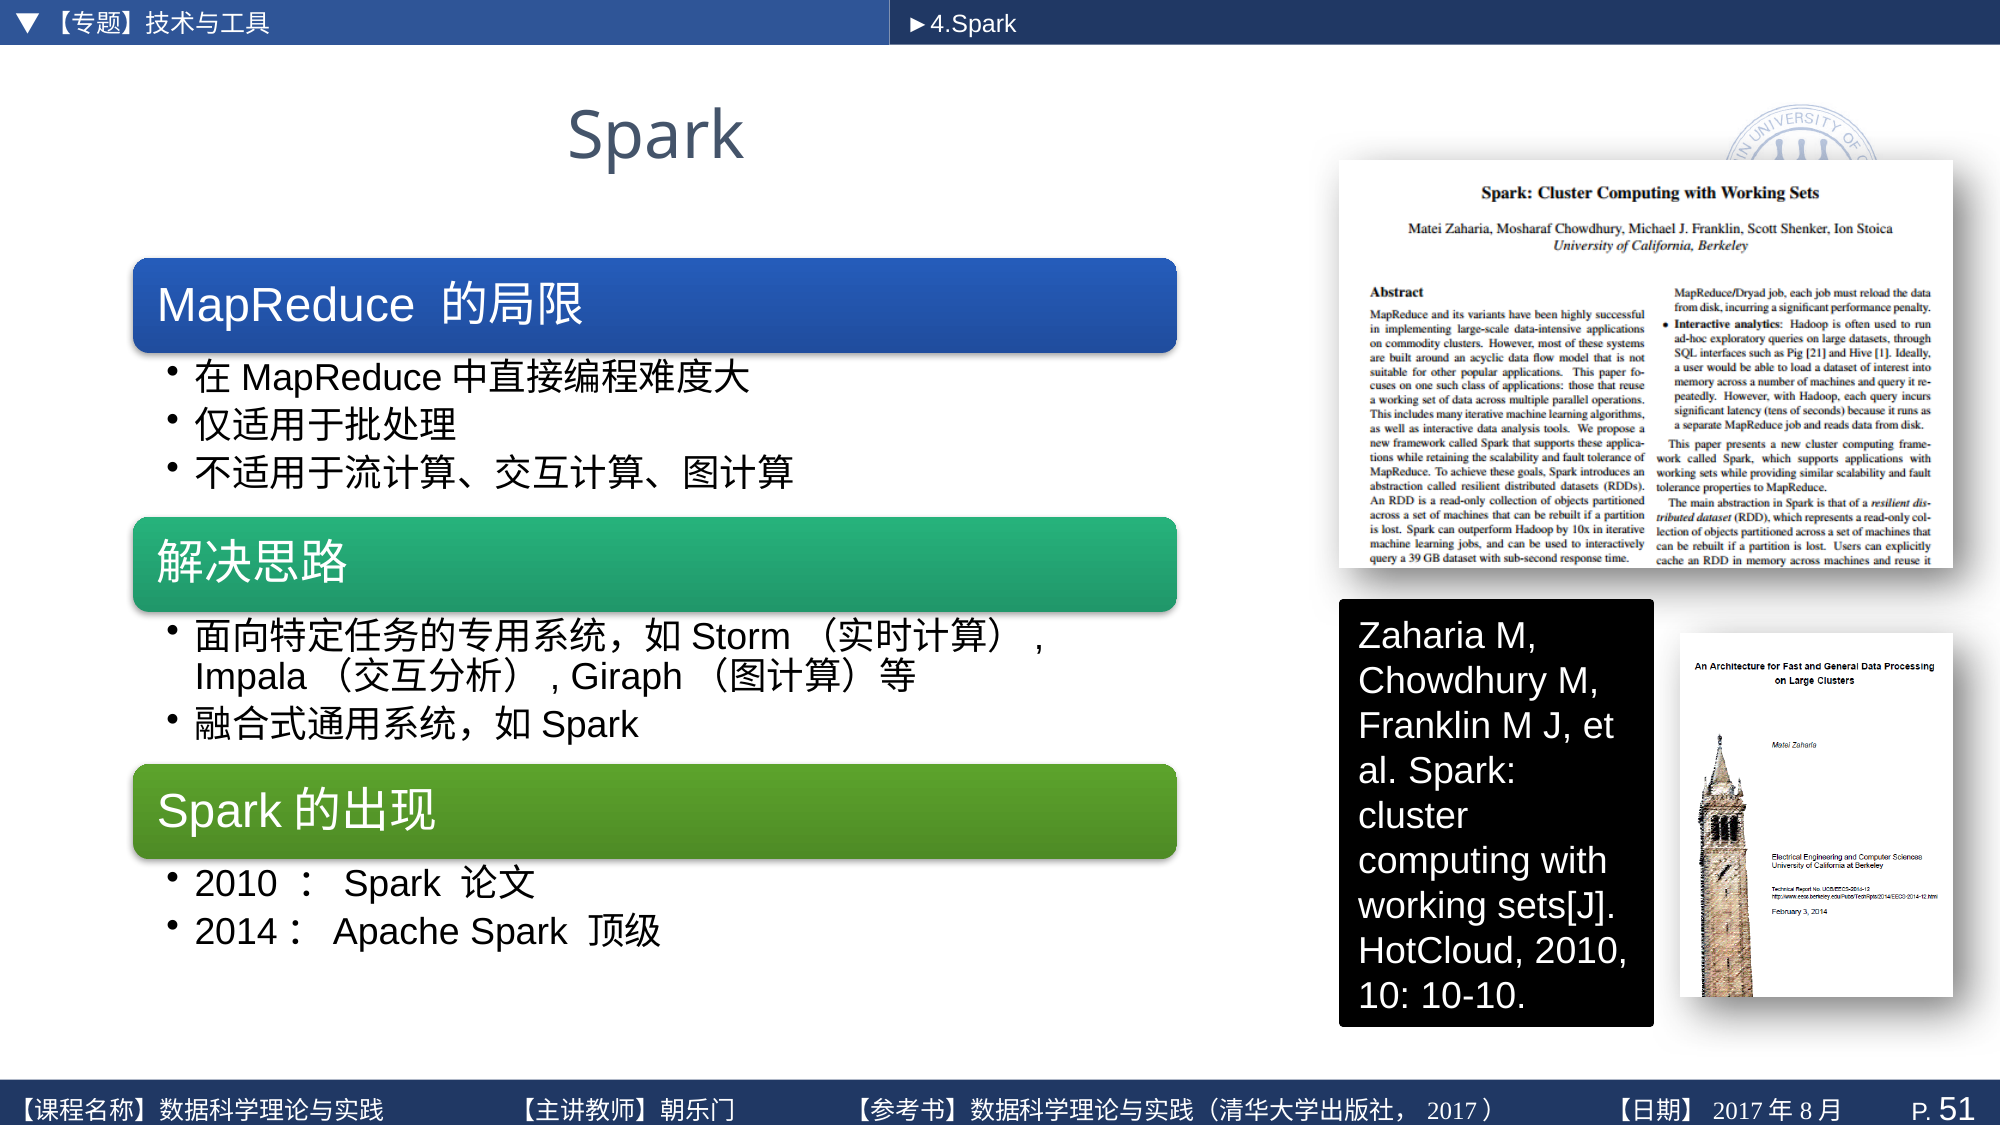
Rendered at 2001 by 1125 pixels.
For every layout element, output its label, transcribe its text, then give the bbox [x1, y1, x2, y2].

picture [1339, 160, 1953, 568]
list ►4.Spark [890, 0, 1249, 43]
picture [1680, 633, 1953, 997]
text_box Zaharia M, Chowdhury M, Franklin M J, et al. Spark: cluster computing with working sets[J]. HotCloud, 2010, 10: 10-10. [1339, 599, 1654, 1027]
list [133, 245, 1178, 1028]
list ▼【专题】技术与工具 [0, 0, 725, 43]
title Spark [64, 64, 1249, 200]
